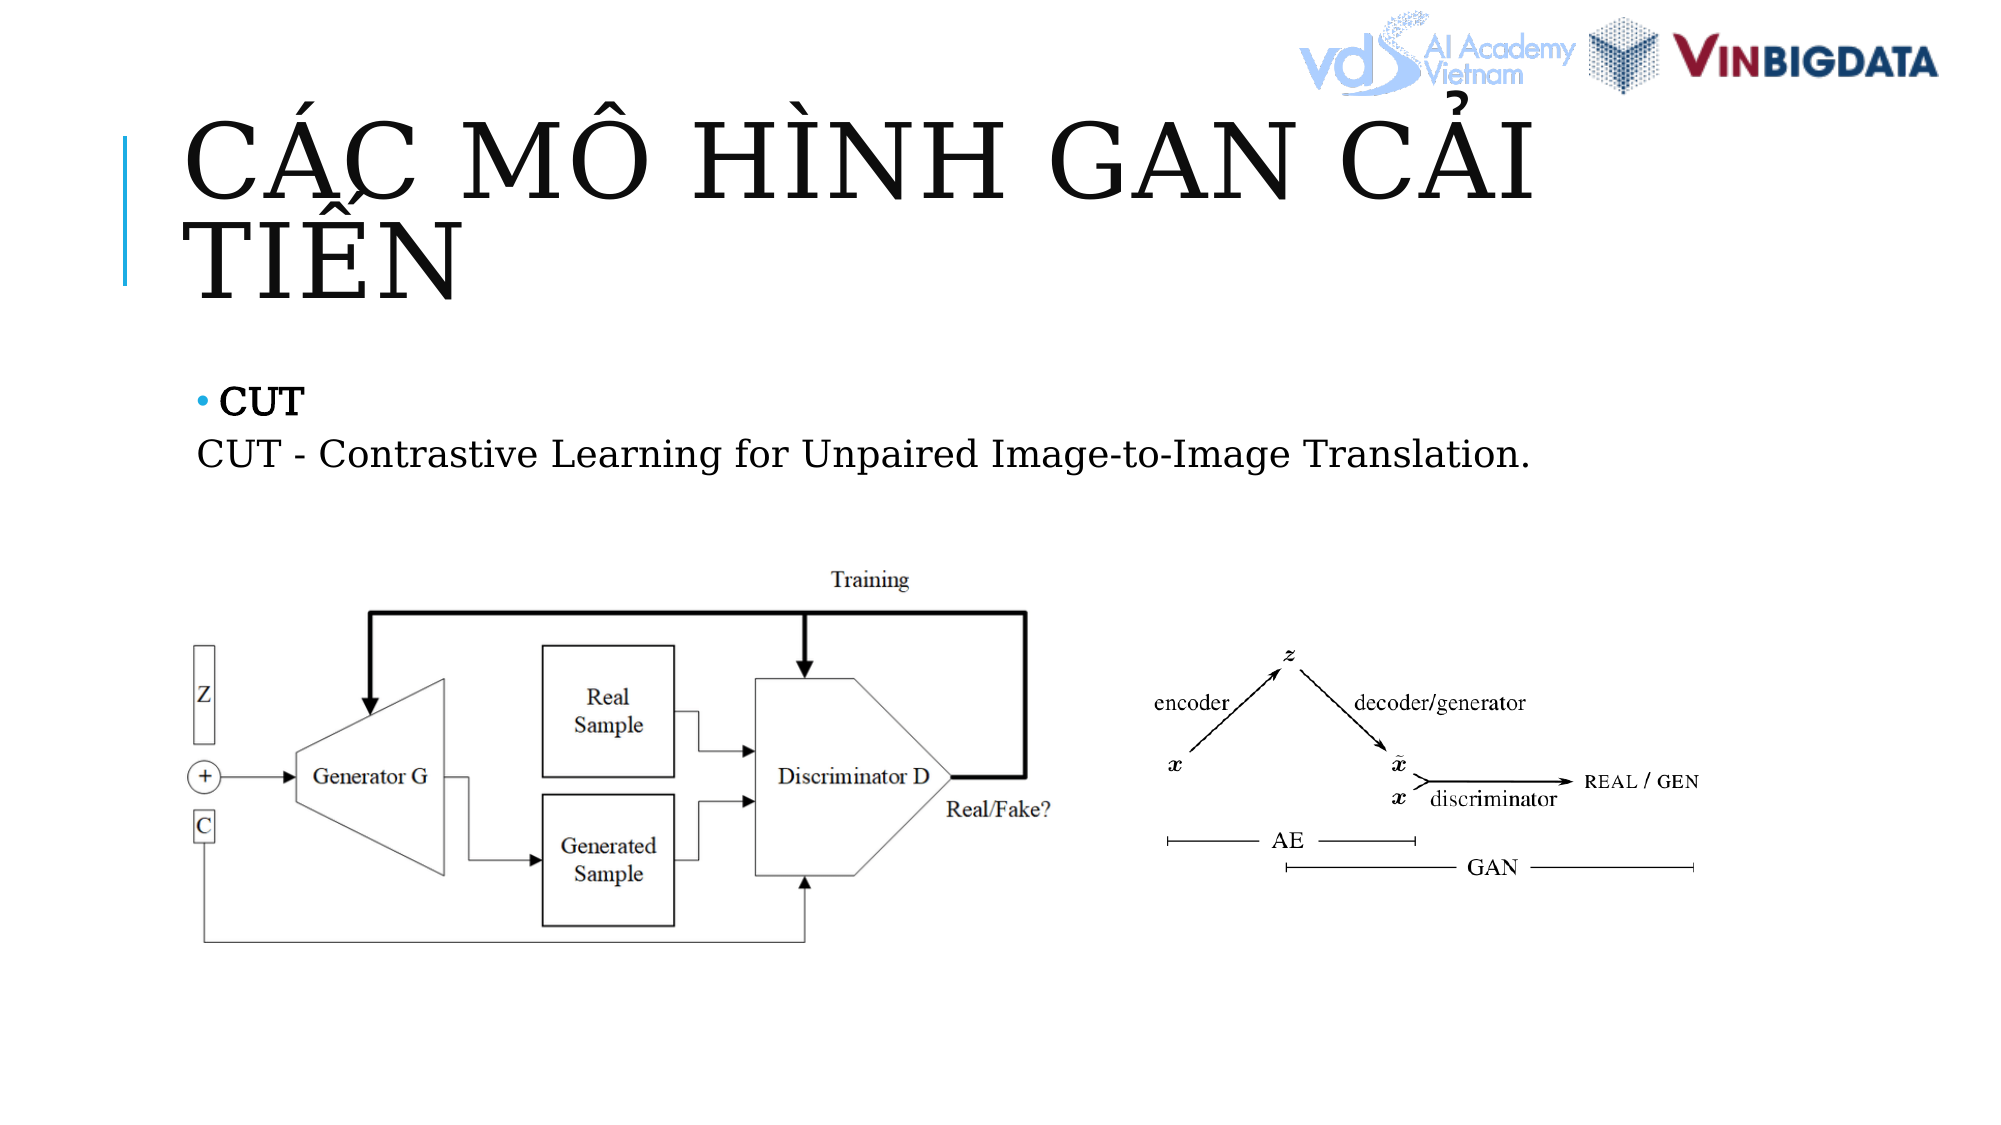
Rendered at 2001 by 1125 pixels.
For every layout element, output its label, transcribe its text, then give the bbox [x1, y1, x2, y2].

picture [1135, 609, 1722, 893]
picture [1589, 17, 1939, 96]
picture [184, 559, 1063, 943]
list CUT CUT - Contrastive Learning for Unpaired Image-to-Image Translation. [168, 375, 1763, 1035]
title CÁC MÔ hÌNH GAN CẢI TIẾN [168, 96, 1763, 342]
